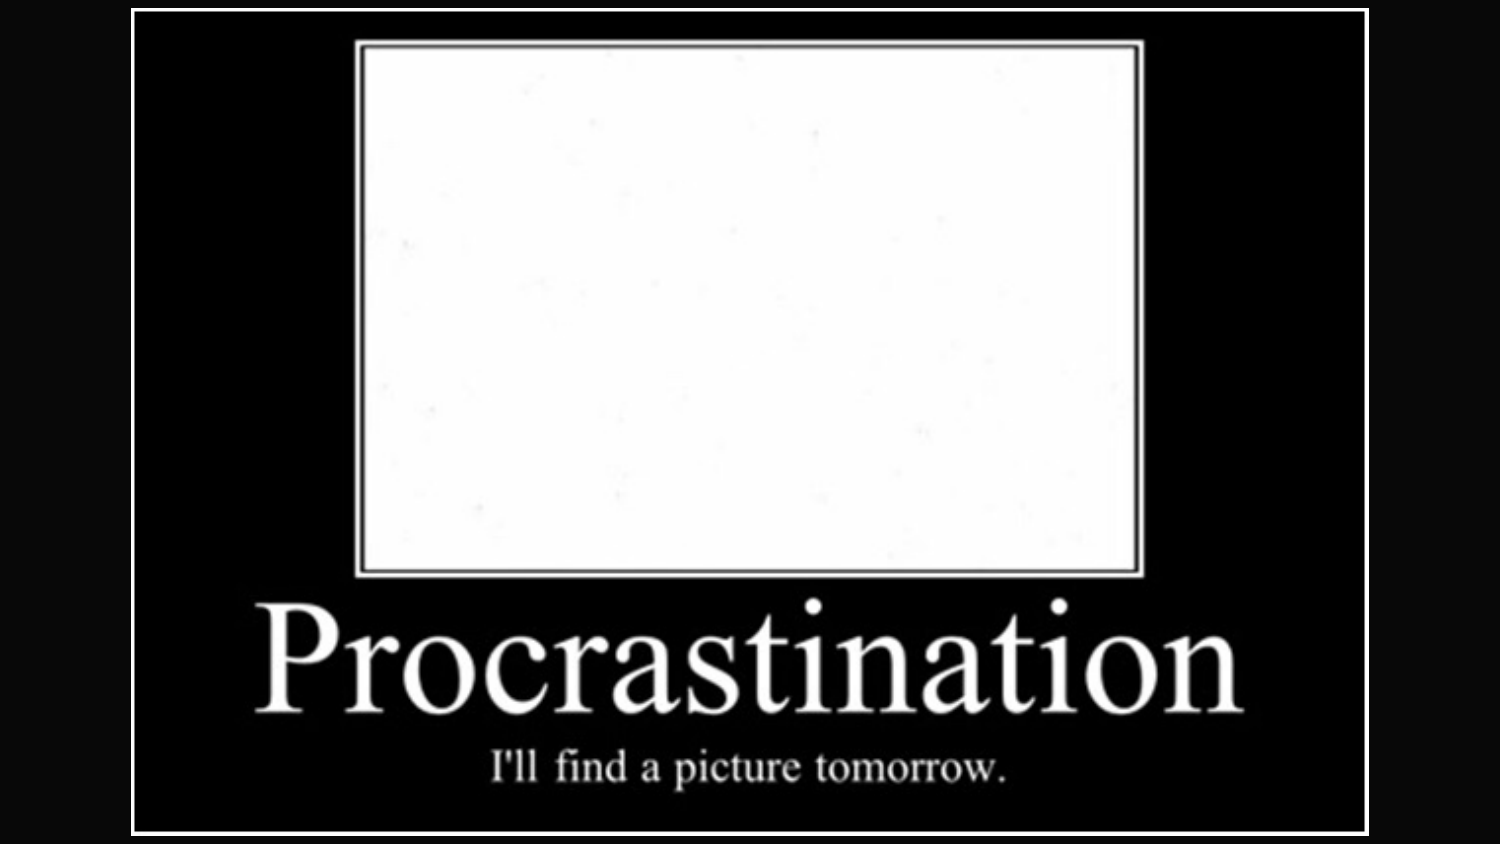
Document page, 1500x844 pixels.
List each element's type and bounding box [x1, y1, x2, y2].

picture [131, 8, 1369, 837]
